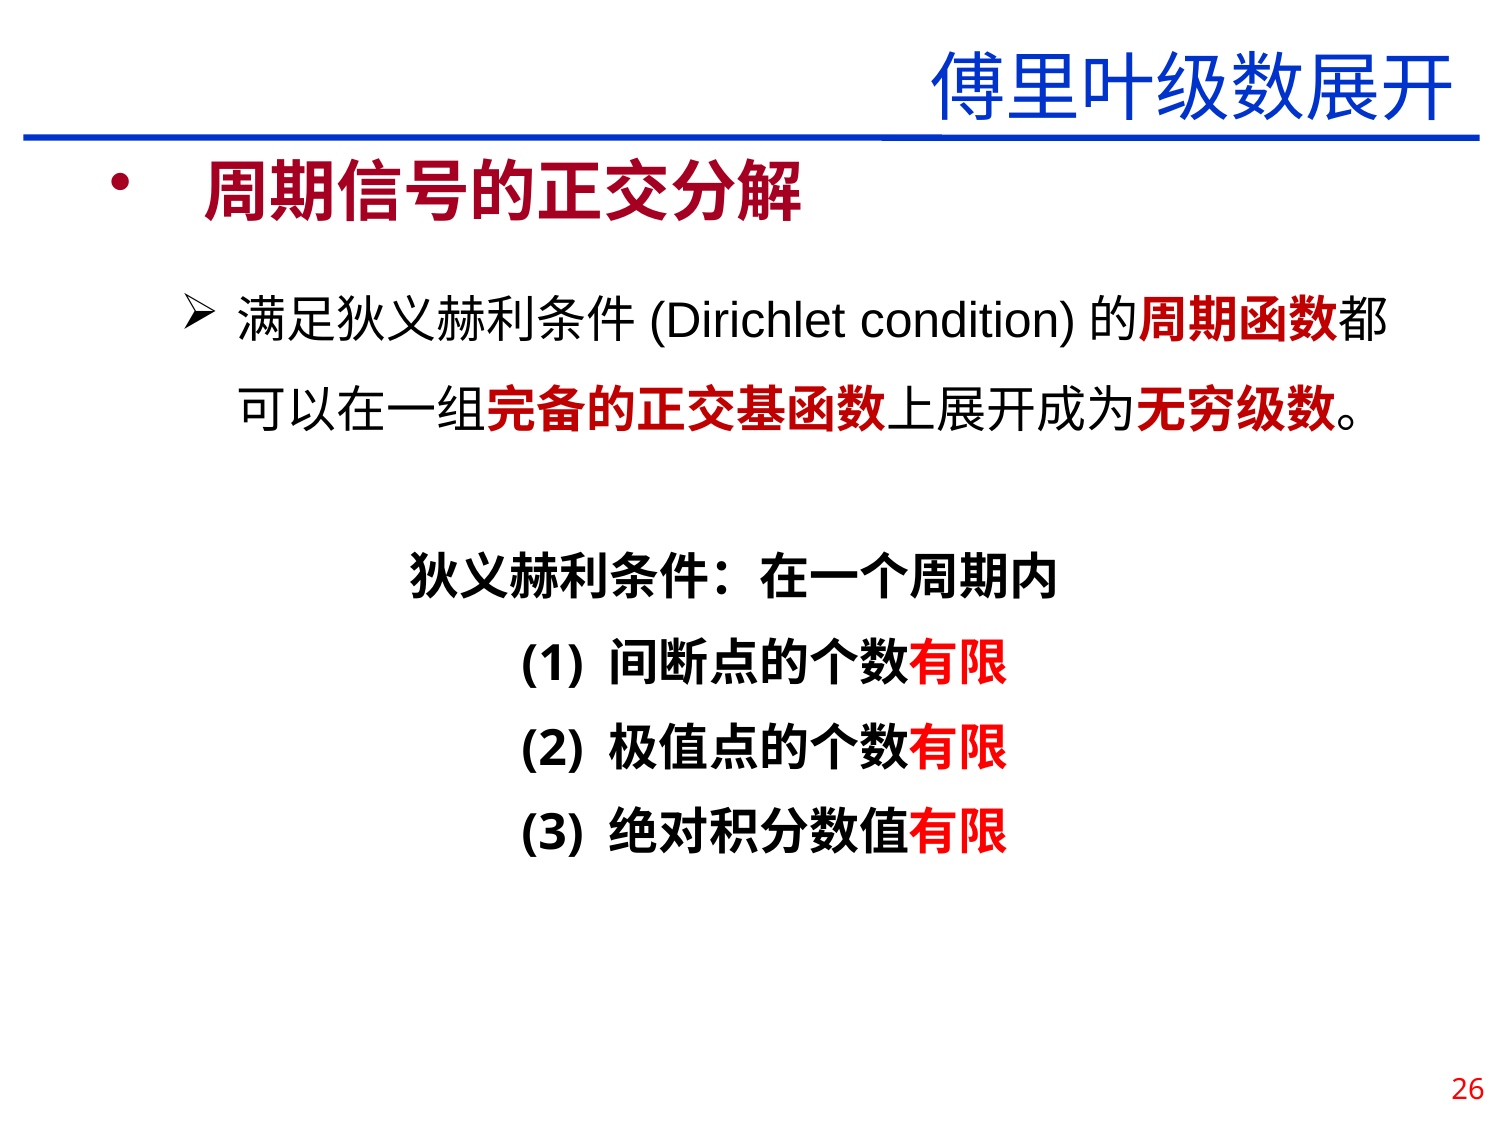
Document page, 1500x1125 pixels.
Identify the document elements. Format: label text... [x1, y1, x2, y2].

text_box 狄义赫利条件：在一个周期内 (1) 间断点的个数有限 (2) 极值点的个数有限 (3) 绝对积分数值有限 [394, 537, 1500, 868]
text_box 满足狄义赫利条件(Dirichlet condition)的周期函数都可以在一组完备的正交基函数上展开成为无穷级数。 [165, 249, 1427, 565]
text_box 周期信号的正交分解 [94, 149, 1253, 250]
slide_number 26 [1187, 1062, 1500, 1125]
title 傅里叶级数展开 [887, 24, 1471, 138]
